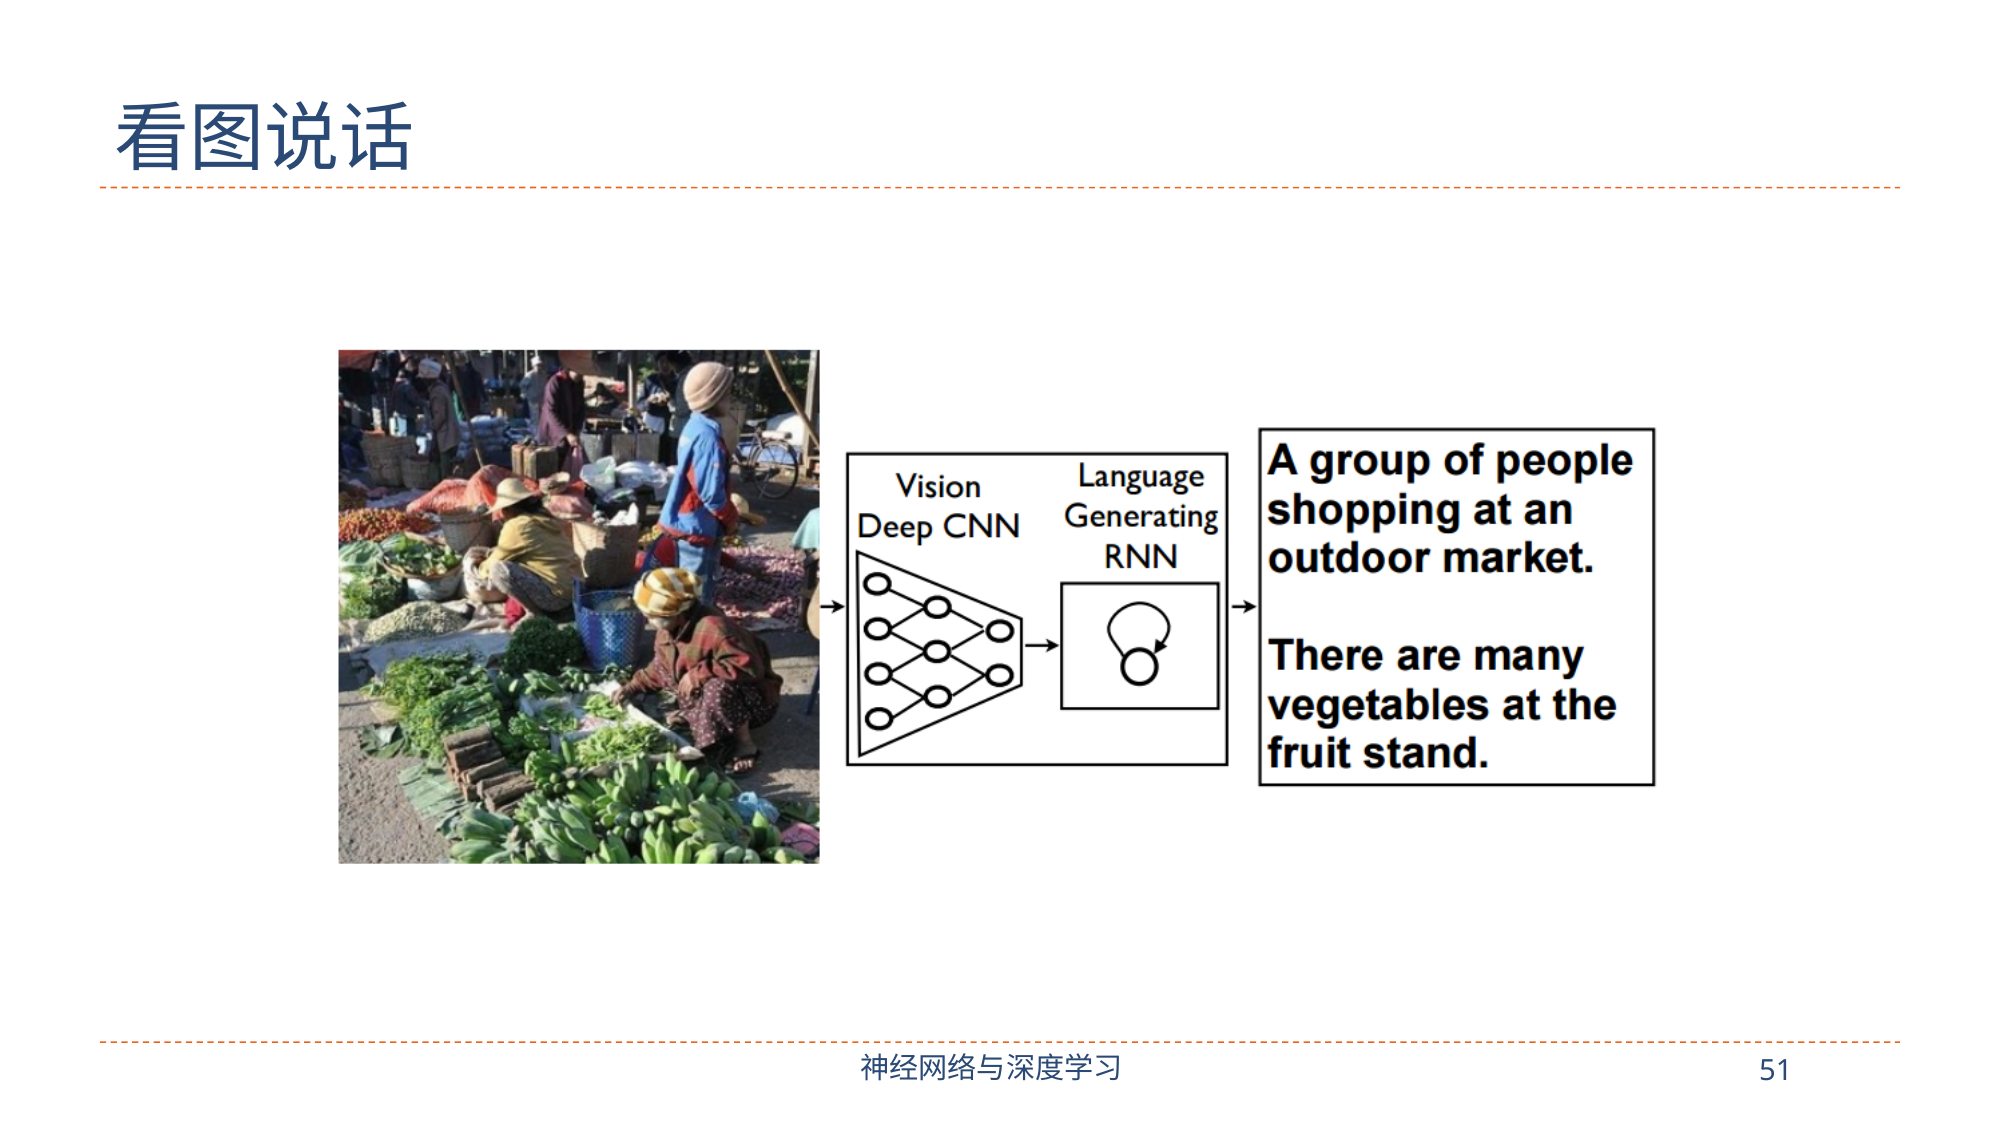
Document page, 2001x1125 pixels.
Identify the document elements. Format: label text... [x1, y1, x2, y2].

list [324, 318, 1676, 892]
title 看图说话 [99, 24, 1900, 188]
